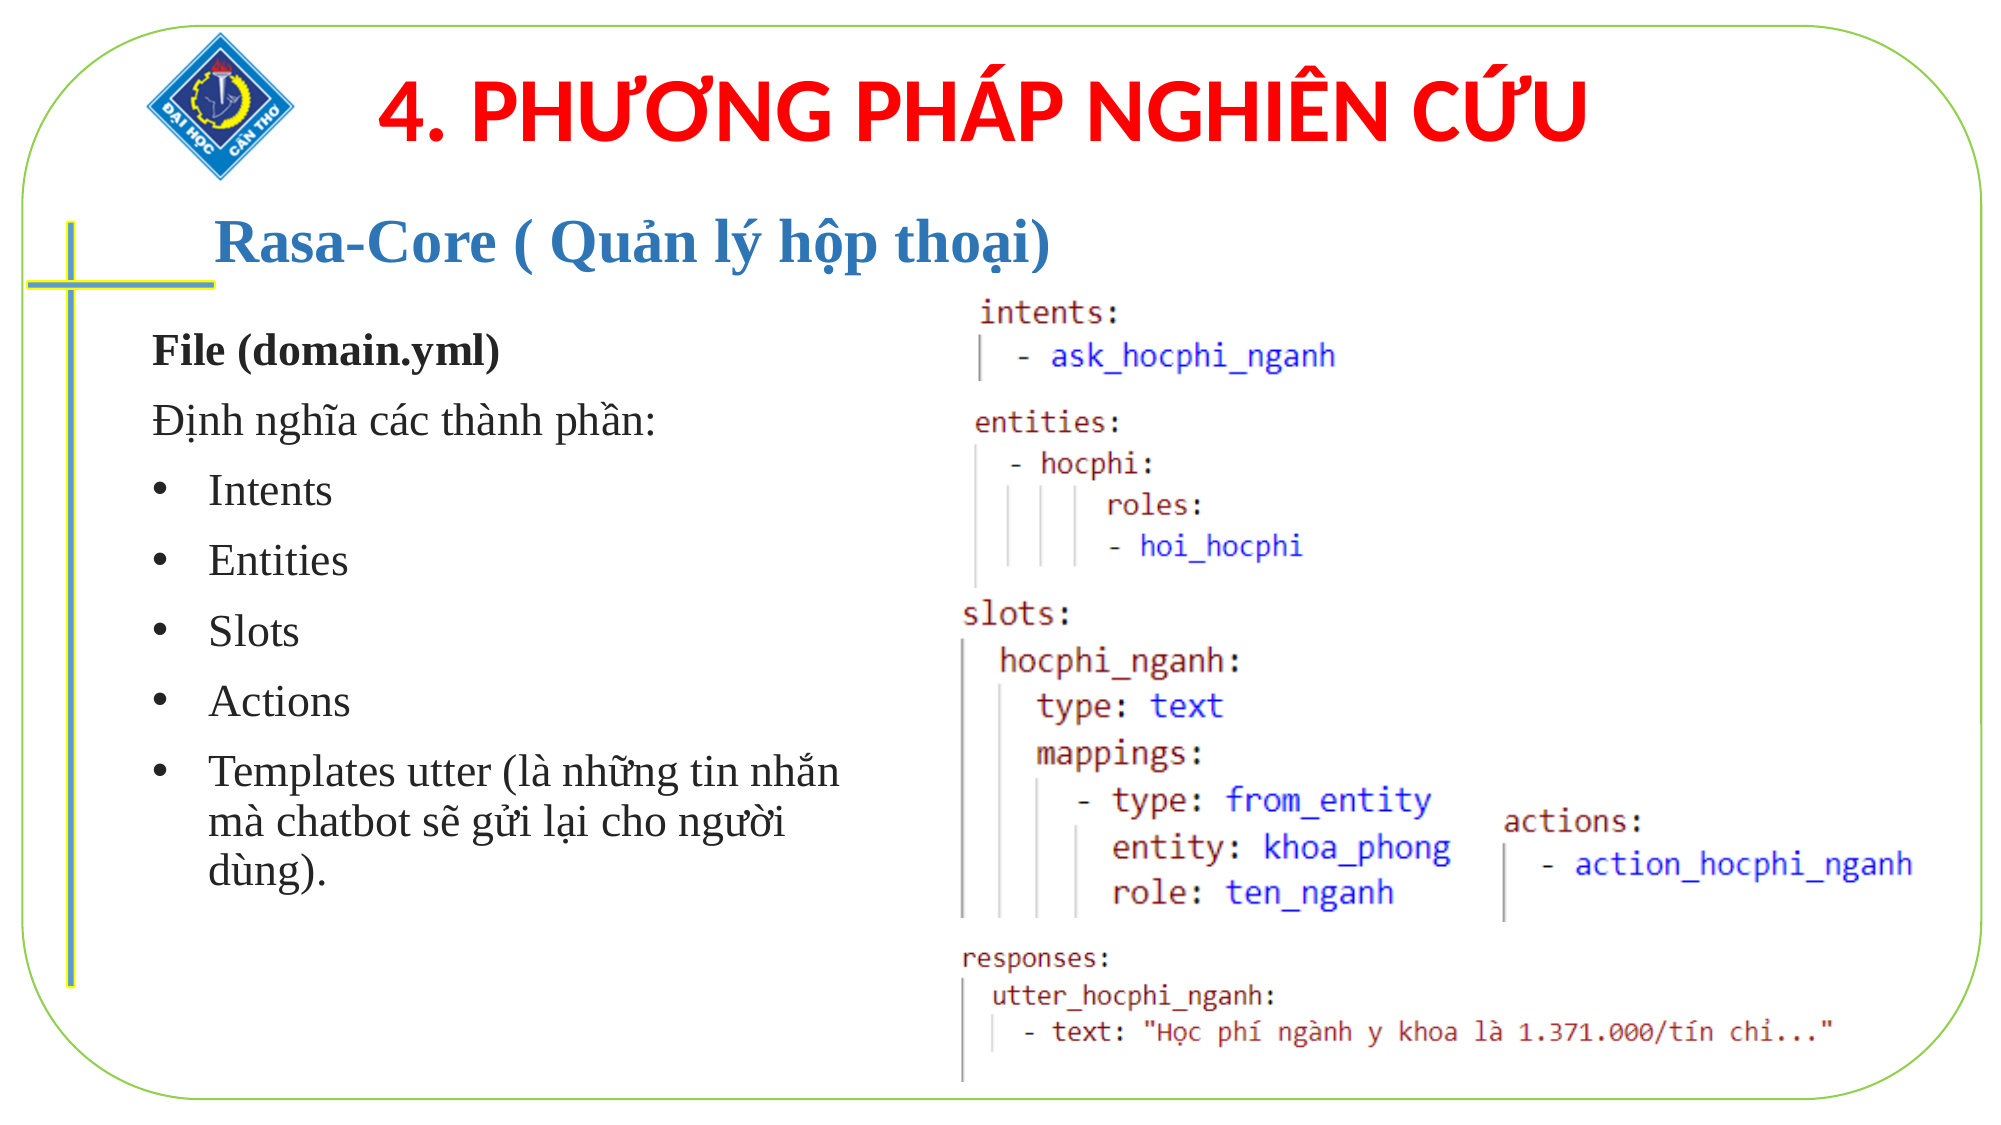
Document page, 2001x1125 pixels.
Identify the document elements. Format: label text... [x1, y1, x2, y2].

text_box 4. PHƯƠNG PHÁP NGHIÊN CỨU [363, 42, 1864, 168]
title Rasa-Core ( Quản lý hộp thoại) [199, 162, 1089, 284]
picture [940, 273, 1970, 1082]
list File (domain.yml) Định nghĩa các thành phần: Intents Entities Slots Actions Templates utter (là những tin nhắn mà chatbot sẽ gửi lại cho người dùng). [137, 318, 919, 998]
picture [146, 32, 295, 181]
